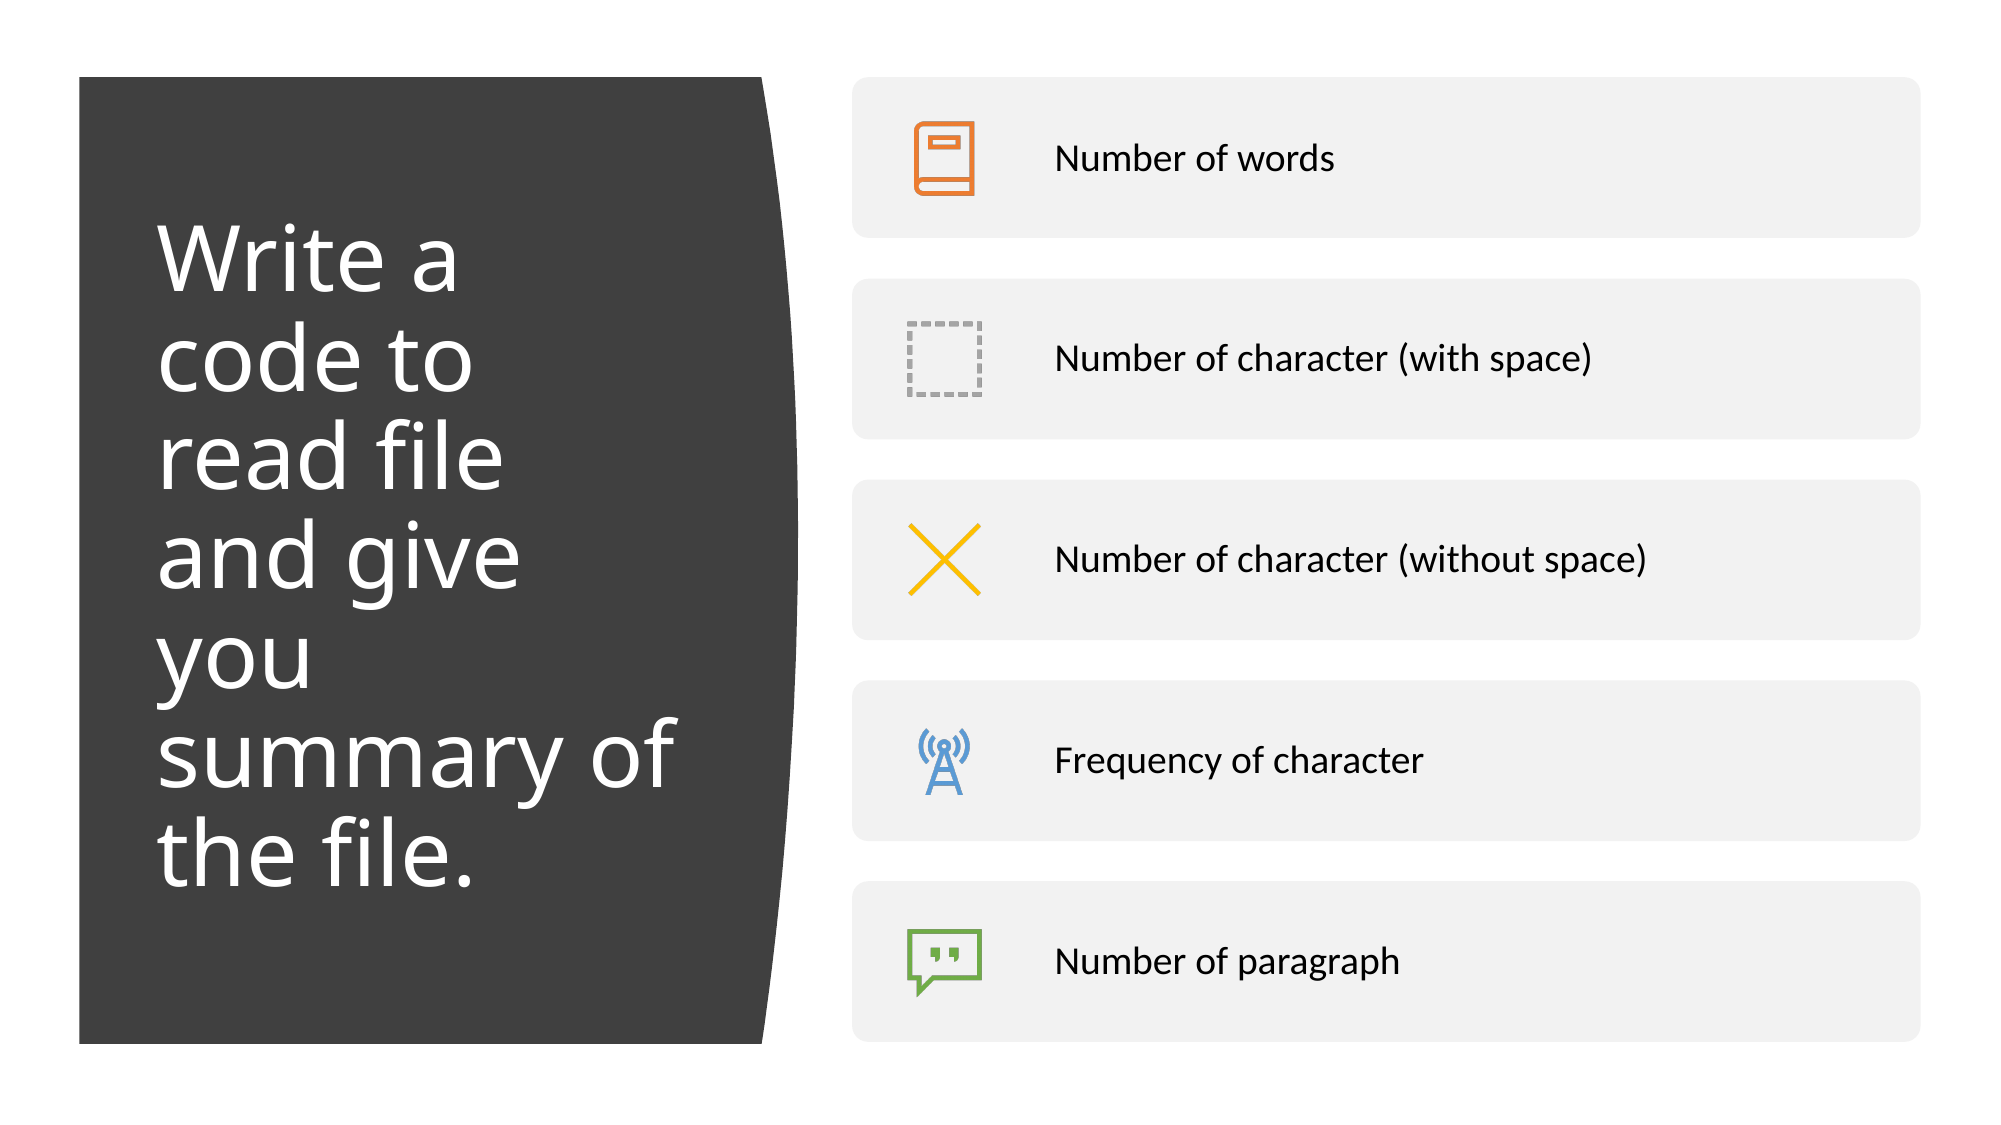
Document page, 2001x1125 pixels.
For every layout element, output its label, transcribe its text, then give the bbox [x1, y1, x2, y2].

text_box [78, 76, 800, 1045]
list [852, 77, 1921, 1043]
title Write a code to read file and give you summary of the file. [141, 166, 702, 953]
